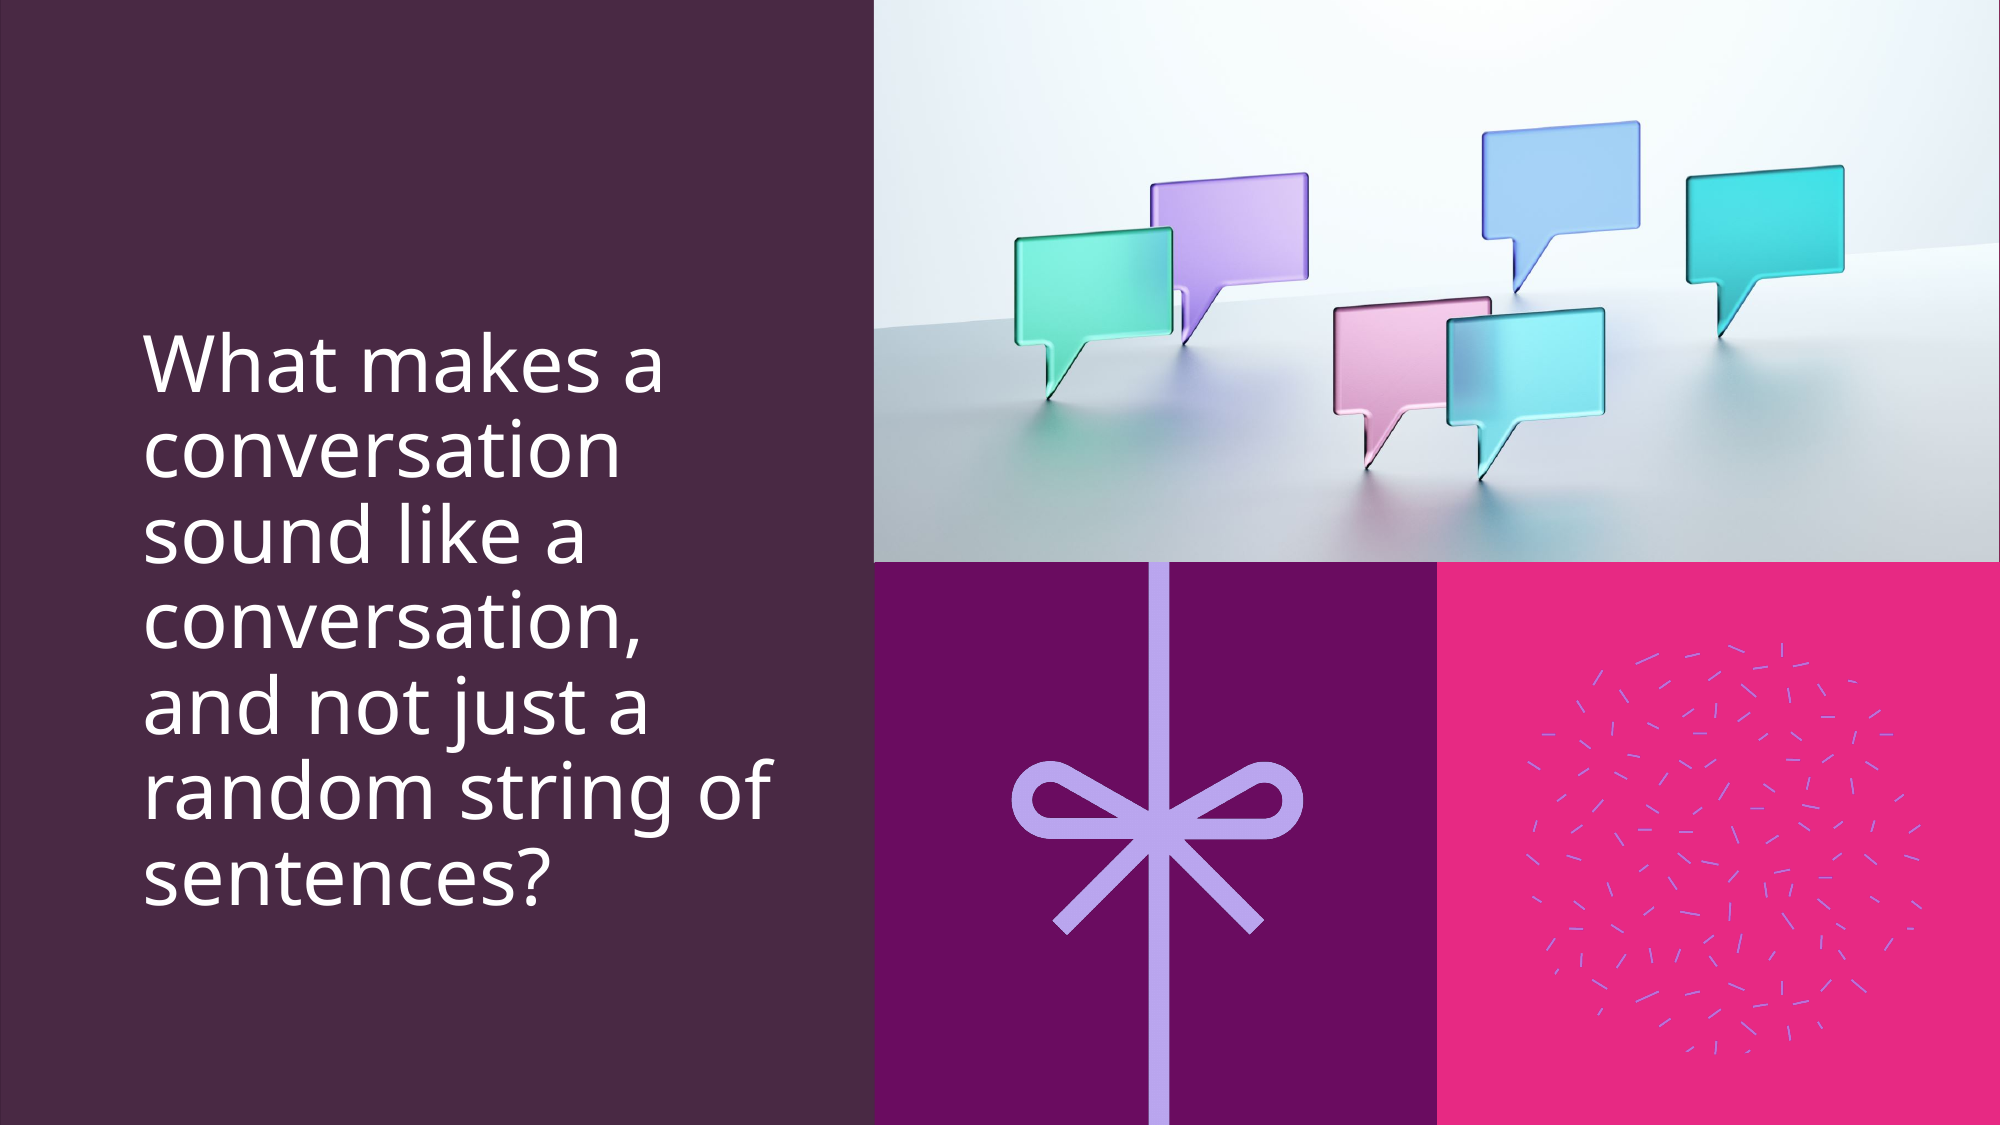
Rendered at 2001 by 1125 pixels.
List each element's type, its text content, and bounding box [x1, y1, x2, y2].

text_box [0, 0, 874, 1125]
picture [873, 0, 2000, 1125]
title What makes a conversation sound like a conversation, and not just a random string of sentences? [127, 184, 803, 931]
